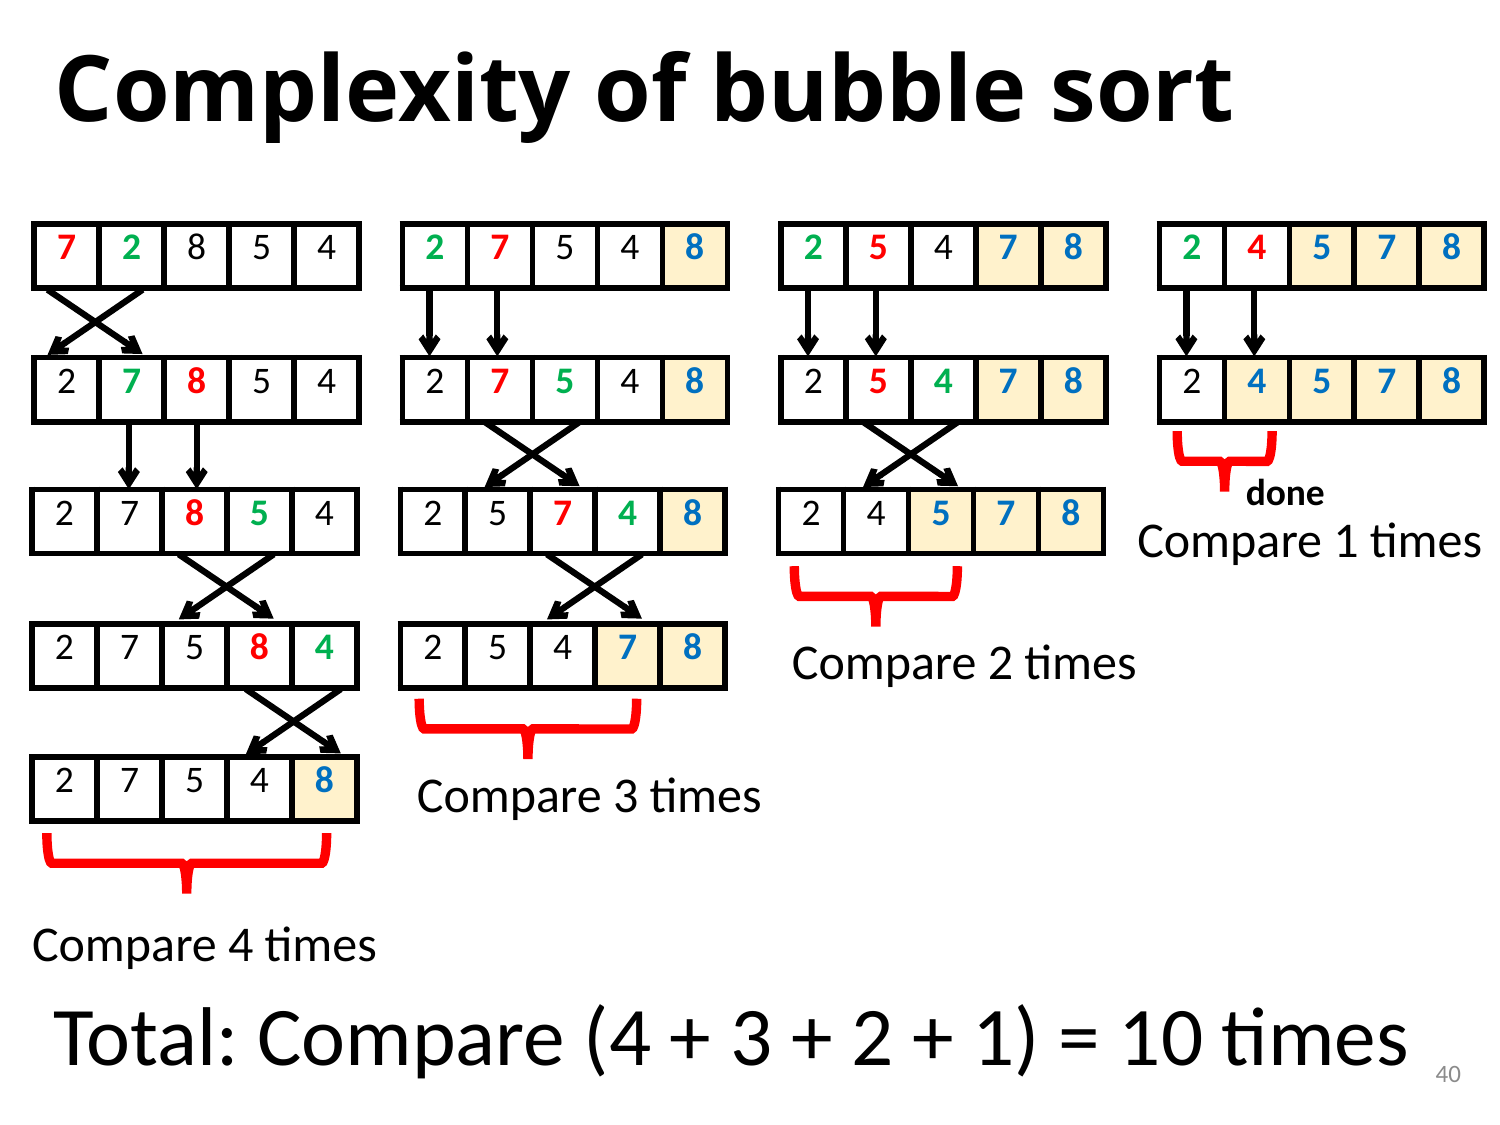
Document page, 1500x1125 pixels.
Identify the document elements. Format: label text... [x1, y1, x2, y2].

table_header 5 [849, 360, 908, 419]
table_header 2 [35, 492, 94, 551]
table_header 7 [1357, 360, 1416, 419]
table_header 5 [535, 360, 595, 419]
table_header 8 [1422, 227, 1481, 285]
table_header 4 [295, 492, 354, 551]
table_header 8 [665, 227, 725, 285]
table_header 8 [167, 227, 226, 285]
table_header 5 [165, 760, 224, 818]
table_header 4 [297, 227, 356, 285]
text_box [178, 554, 274, 620]
table_header 4 [600, 227, 660, 285]
table_header 7 [598, 627, 657, 685]
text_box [484, 421, 580, 487]
table_header 5 [1292, 227, 1351, 285]
table_header 8 [295, 760, 354, 818]
table_header 5 [849, 227, 908, 285]
table_header 2 [403, 492, 462, 551]
title Complexity of bubble sort [39, 22, 1461, 161]
table_header 2 [403, 627, 462, 685]
table_header 2 [35, 627, 94, 685]
table_header 7 [100, 492, 159, 551]
table_header 8 [665, 360, 725, 419]
table_header 5 [535, 227, 595, 285]
table_header 8 [1422, 360, 1481, 419]
table_header 4 [914, 360, 973, 419]
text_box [47, 289, 143, 355]
text_box Compare 3 times [402, 754, 777, 830]
table_header 2 [1162, 227, 1222, 285]
text_box Total: Compare (4 + 3 + 2 + 1) = 10 times [38, 974, 1426, 1089]
table_header 8 [663, 627, 722, 685]
table_header 7 [533, 492, 592, 551]
table_header 5 [911, 492, 971, 551]
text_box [245, 689, 341, 755]
table_header 8 [1041, 492, 1101, 551]
table_header 5 [468, 627, 527, 685]
table_header 2 [781, 492, 841, 551]
slide_number 40 [1138, 1042, 1477, 1103]
text_box [793, 566, 958, 622]
table_header 4 [1227, 227, 1287, 285]
table_header 5 [230, 492, 289, 551]
table_header 7 [979, 227, 1038, 285]
table_header 2 [784, 227, 843, 285]
text_box Compare 2 times [777, 622, 1152, 698]
table_header 7 [102, 360, 161, 419]
table_header 5 [232, 227, 291, 285]
table_header 4 [846, 492, 906, 551]
table_header 2 [784, 360, 843, 419]
table_header 4 [230, 760, 289, 818]
table_header 8 [167, 360, 226, 419]
table_header 7 [1357, 227, 1416, 285]
text_box done [1231, 460, 1363, 520]
text_box Compare 4 times [17, 903, 392, 979]
table_header 8 [663, 492, 722, 551]
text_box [863, 421, 959, 487]
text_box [546, 554, 642, 620]
table_header 5 [468, 492, 527, 551]
table_header 4 [914, 227, 973, 285]
table_header 8 [165, 492, 224, 551]
table_header 4 [295, 627, 354, 685]
table_header 5 [1292, 360, 1351, 419]
text_box Compare 1 times [1122, 499, 1500, 575]
table_header 4 [297, 360, 356, 419]
table_header 7 [100, 627, 159, 685]
text_box [1176, 431, 1273, 492]
text_box [46, 833, 328, 894]
table_header 7 [470, 227, 530, 285]
table_header 4 [533, 627, 592, 685]
table_header 7 [37, 227, 96, 285]
table_header 2 [405, 360, 465, 419]
table_header 4 [598, 492, 657, 551]
table_header 2 [37, 360, 96, 419]
table_header 7 [470, 360, 530, 419]
table_header 5 [232, 360, 291, 419]
table_header 7 [979, 360, 1038, 419]
table_header 4 [600, 360, 660, 419]
table_header 8 [1044, 360, 1103, 419]
table_header 8 [1044, 227, 1103, 285]
table_header 5 [165, 627, 224, 685]
table_header 2 [102, 227, 161, 285]
text_box [418, 698, 638, 754]
table_header 2 [35, 760, 94, 818]
table_header 4 [1227, 360, 1287, 419]
table_header 8 [230, 627, 289, 685]
table_header 2 [1162, 360, 1222, 419]
table_header 7 [976, 492, 1036, 551]
table_header 7 [100, 760, 159, 818]
table_header 2 [405, 227, 465, 285]
